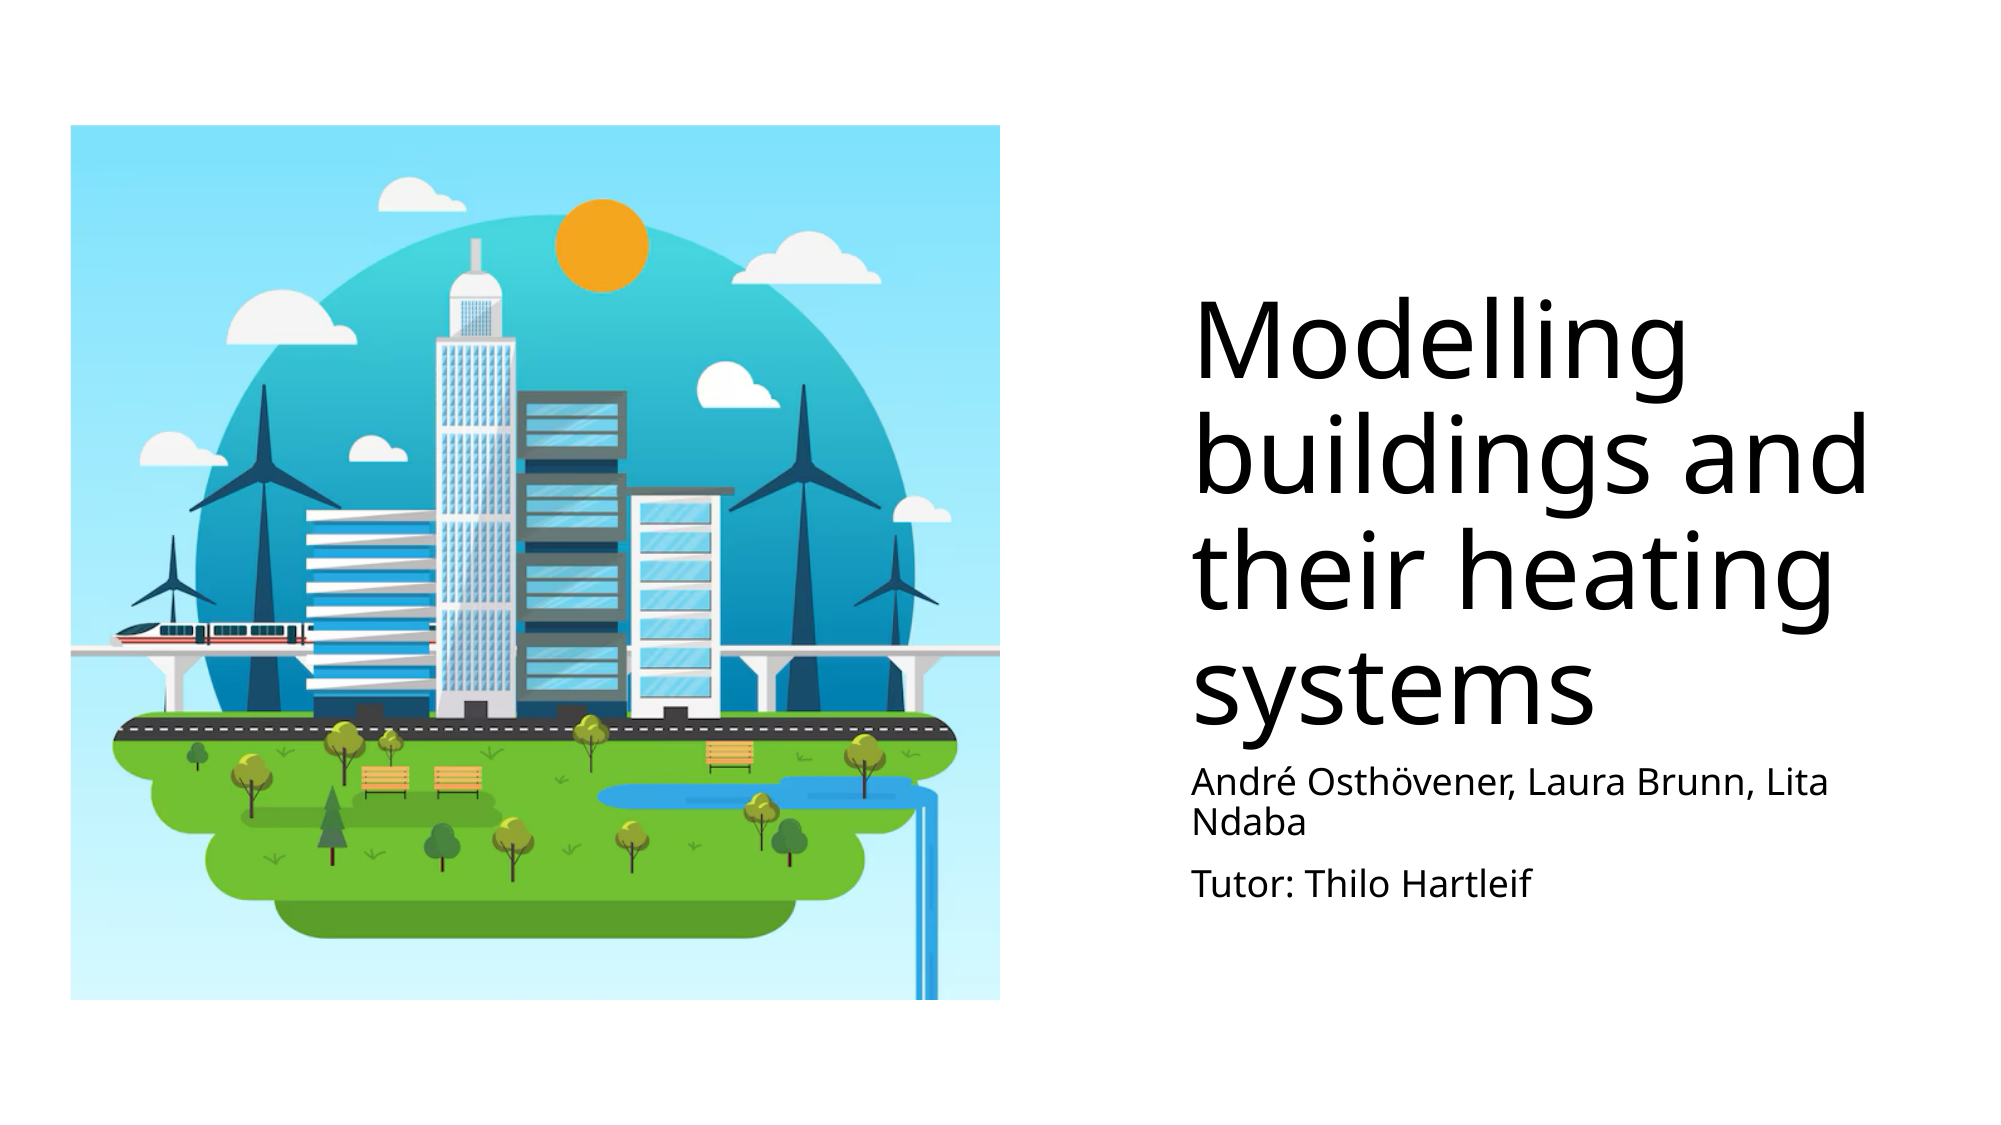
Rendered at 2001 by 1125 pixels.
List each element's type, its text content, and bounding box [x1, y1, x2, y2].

subtitle André Osthövener, Laura Brunn, Lita Ndaba Tutor: Thilo Hartleif [1176, 755, 1936, 950]
picture [69, 125, 1001, 1000]
title Modelling buildings and their heating systems [1176, 185, 1892, 755]
